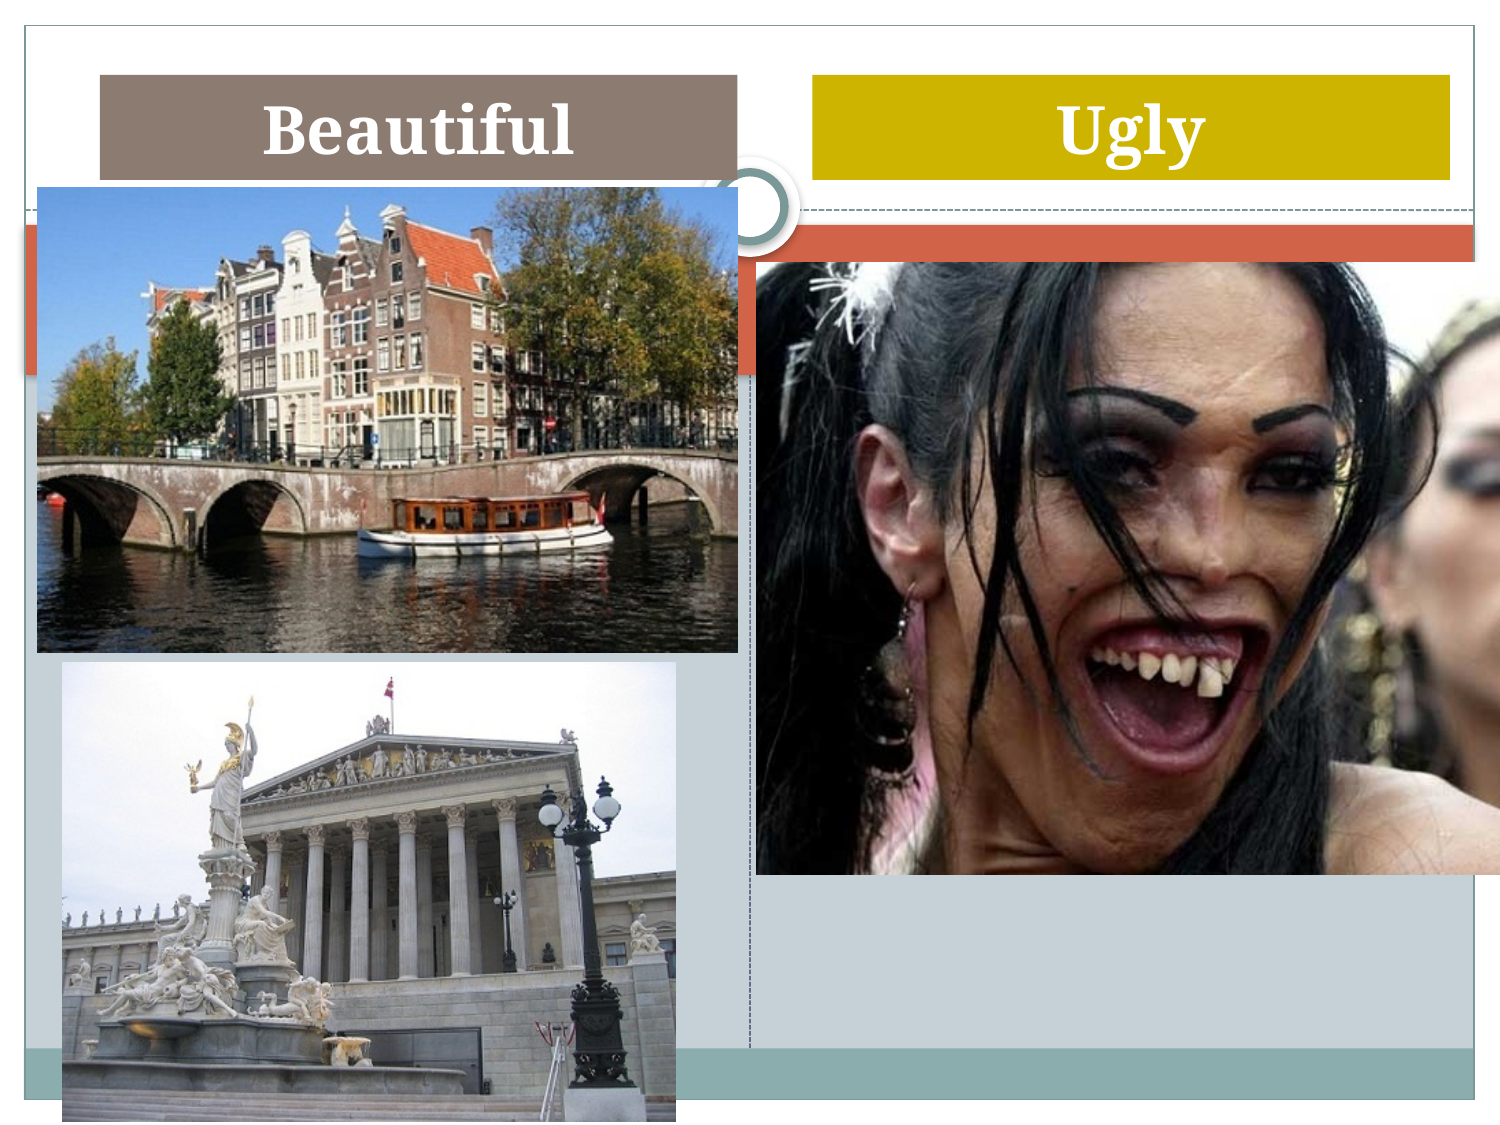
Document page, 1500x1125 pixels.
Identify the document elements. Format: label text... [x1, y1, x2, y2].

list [37, 187, 738, 653]
text_box Beautiful [99, 74, 738, 180]
picture [756, 262, 1500, 876]
text_box Ugly [812, 74, 1450, 180]
picture [62, 662, 676, 1123]
